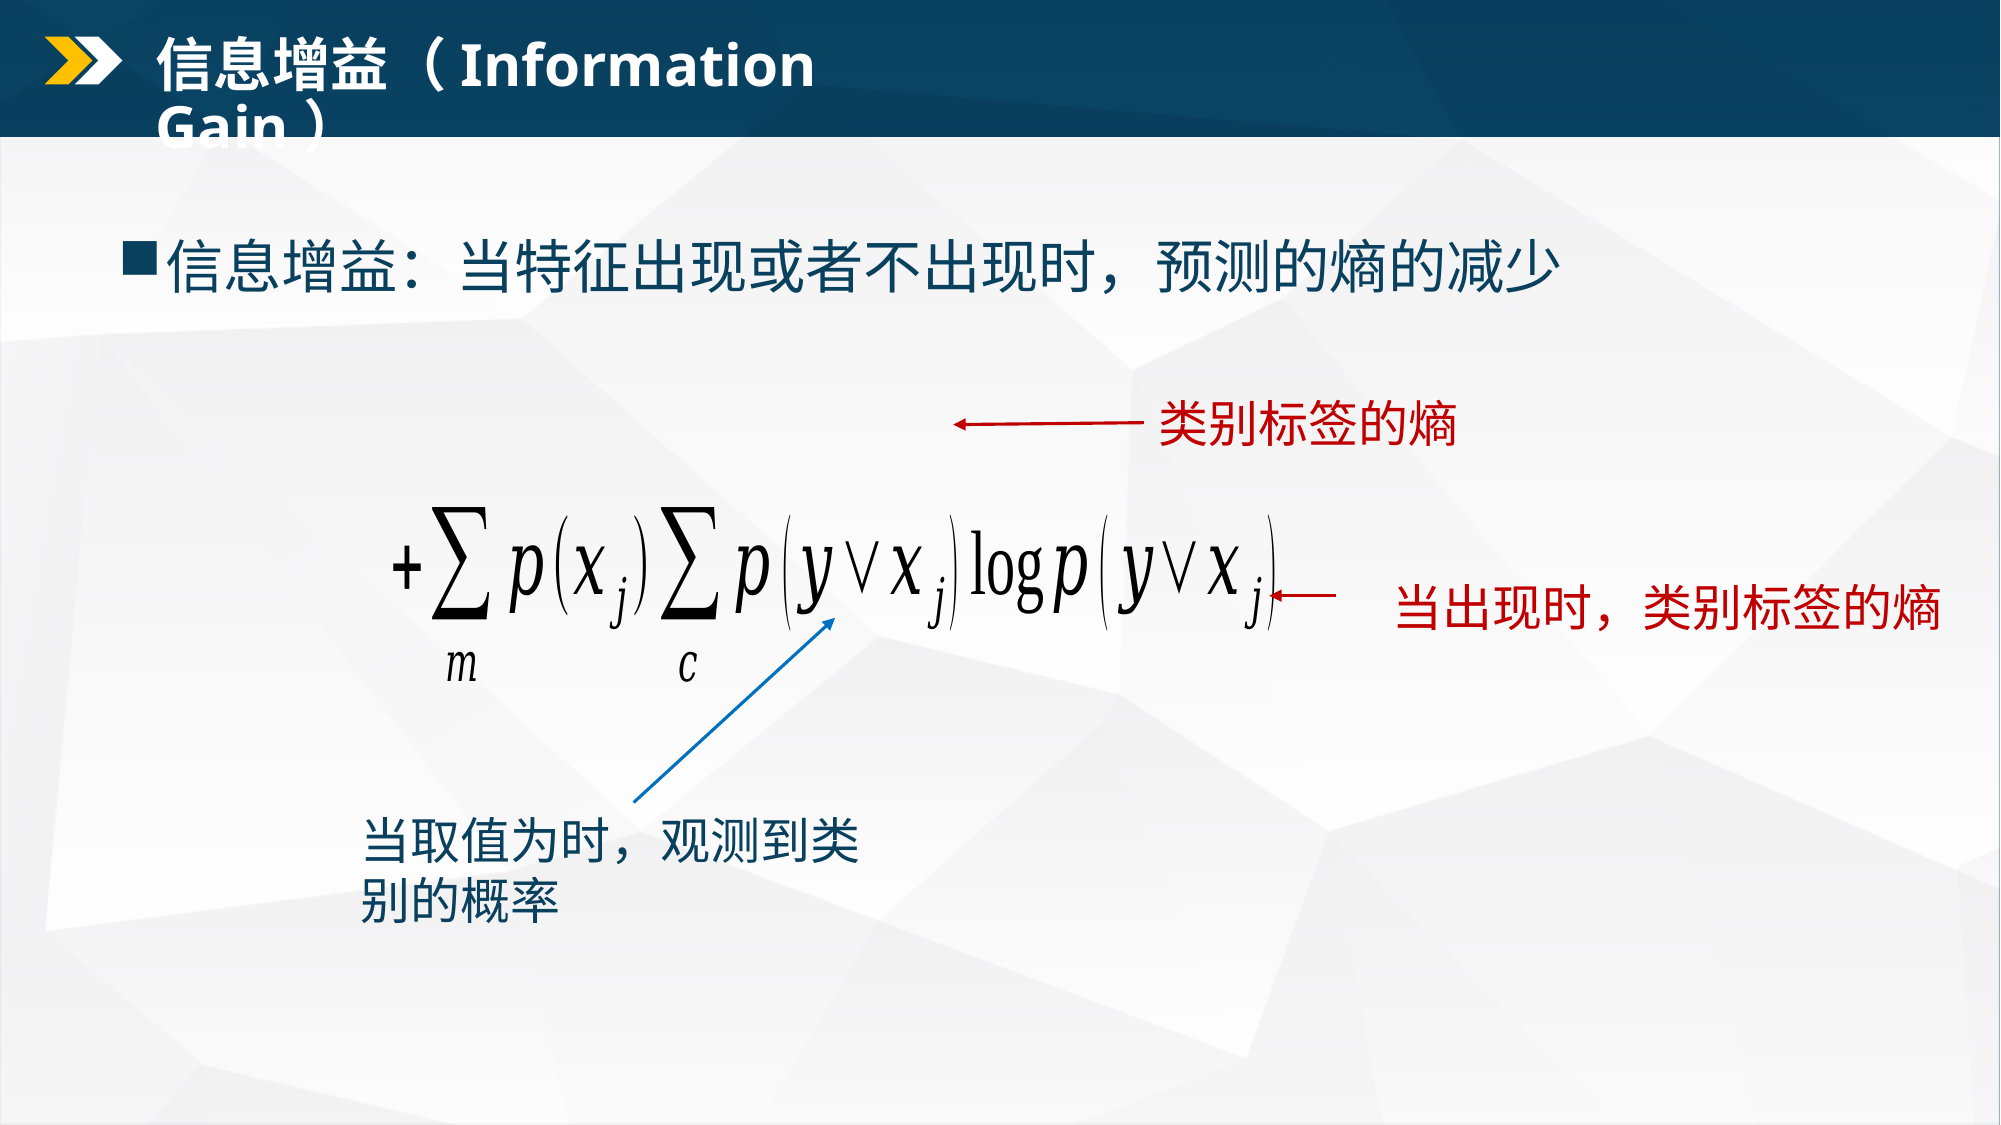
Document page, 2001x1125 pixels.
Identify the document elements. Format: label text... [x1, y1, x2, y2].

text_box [345, 617, 922, 944]
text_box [1268, 569, 2000, 651]
list 信息增益：当特征出现或者不出现时，预测的熵的减少 [103, 188, 1868, 1048]
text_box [953, 385, 1736, 462]
picture [0, 0, 2000, 1125]
list 信息增益（Information Gain） [140, 28, 1027, 93]
